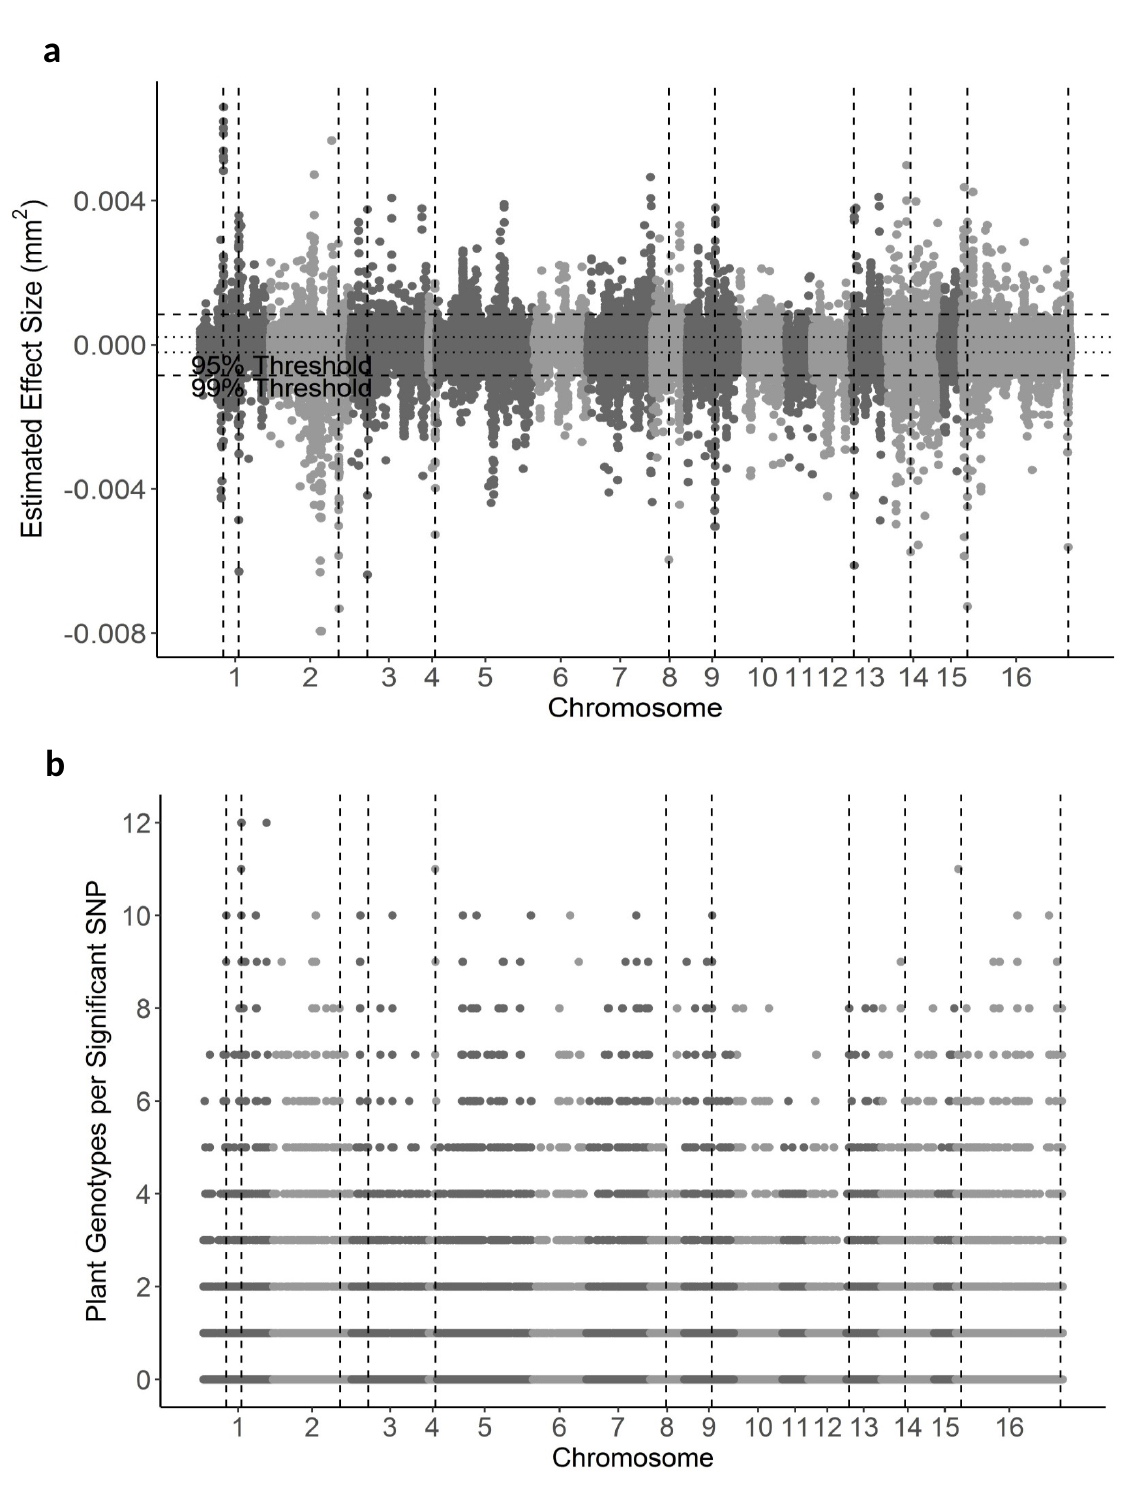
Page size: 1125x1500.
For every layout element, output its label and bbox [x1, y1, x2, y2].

text_box [0, 12, 1125, 1478]
